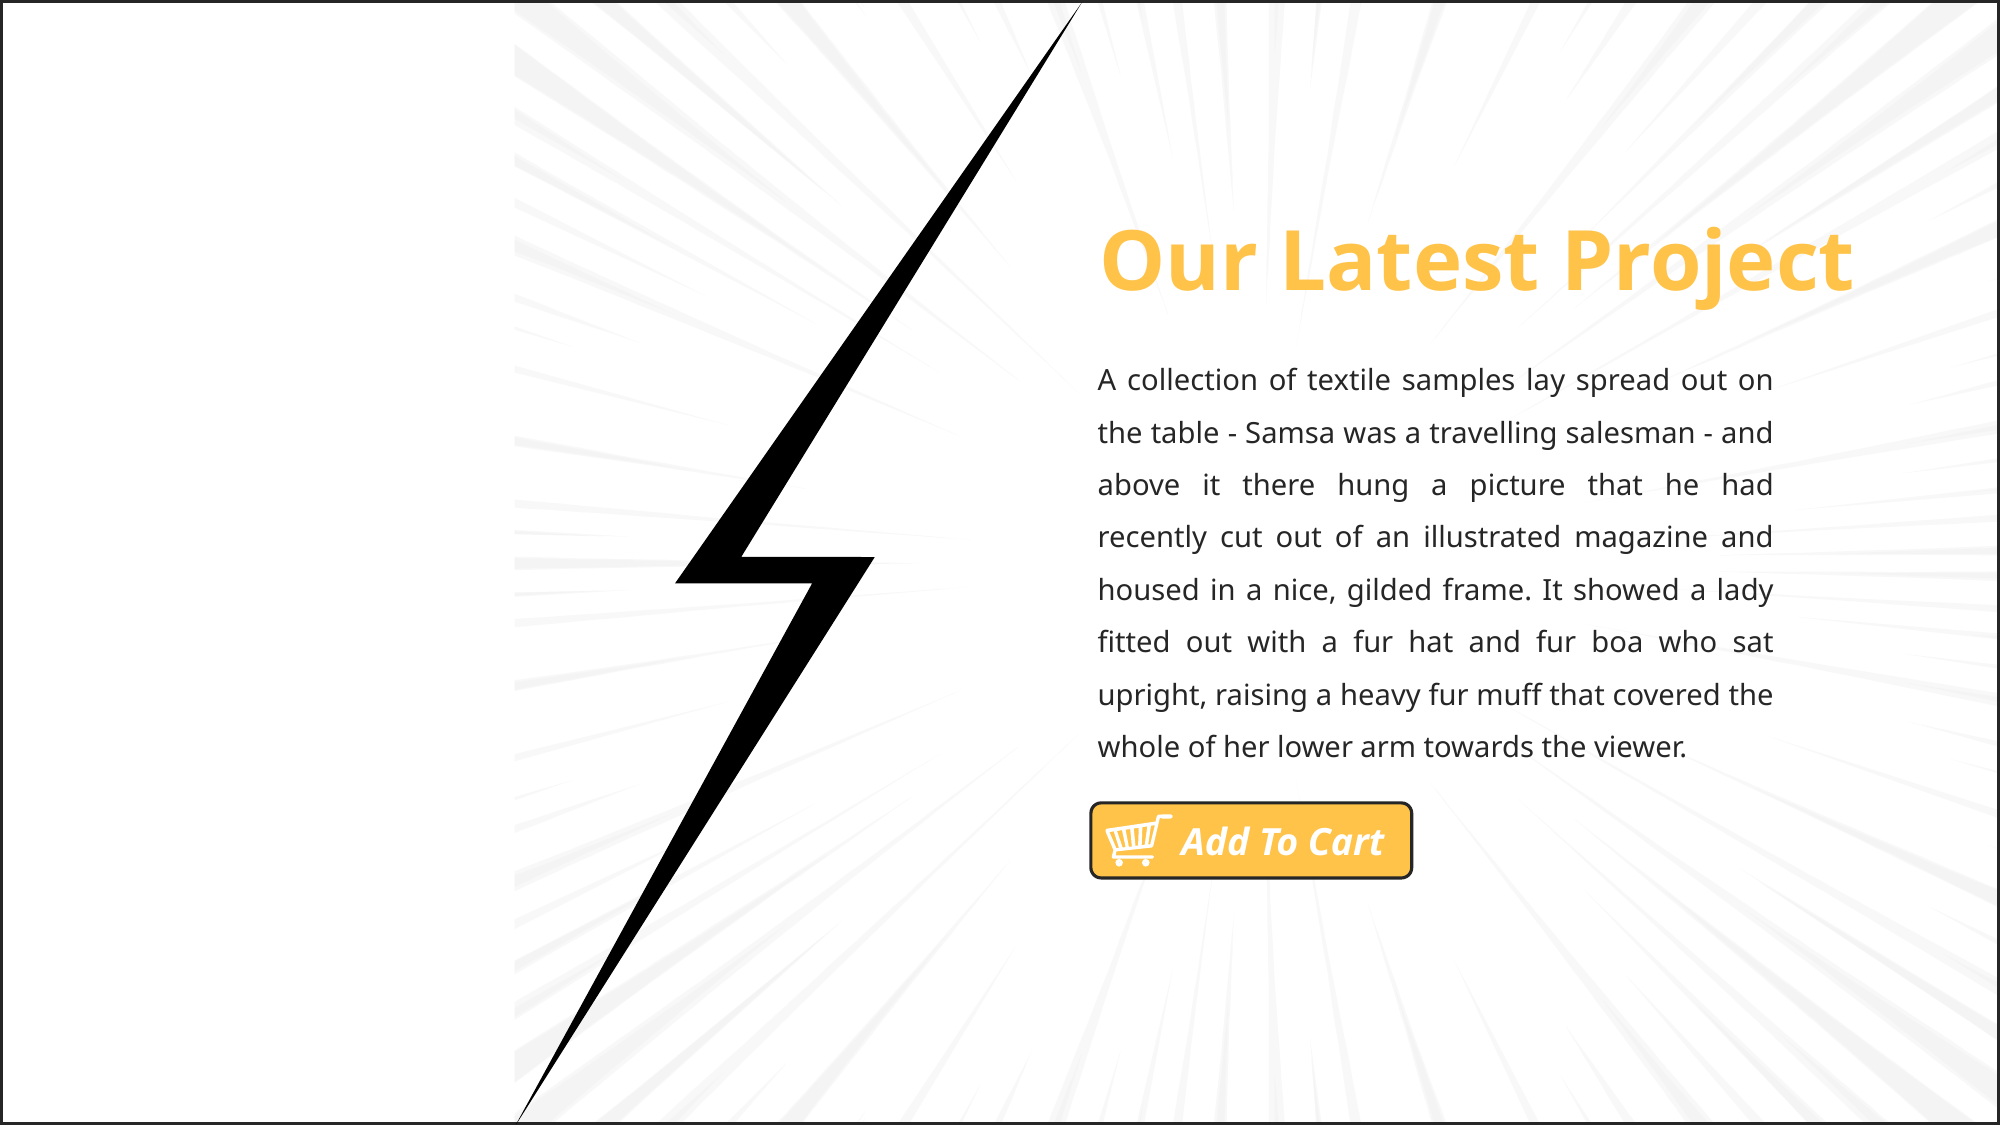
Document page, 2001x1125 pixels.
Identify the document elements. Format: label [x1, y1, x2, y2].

text_box [1085, 0, 2000, 1125]
picture [0, 0, 1085, 1125]
text_box [1090, 802, 1412, 878]
